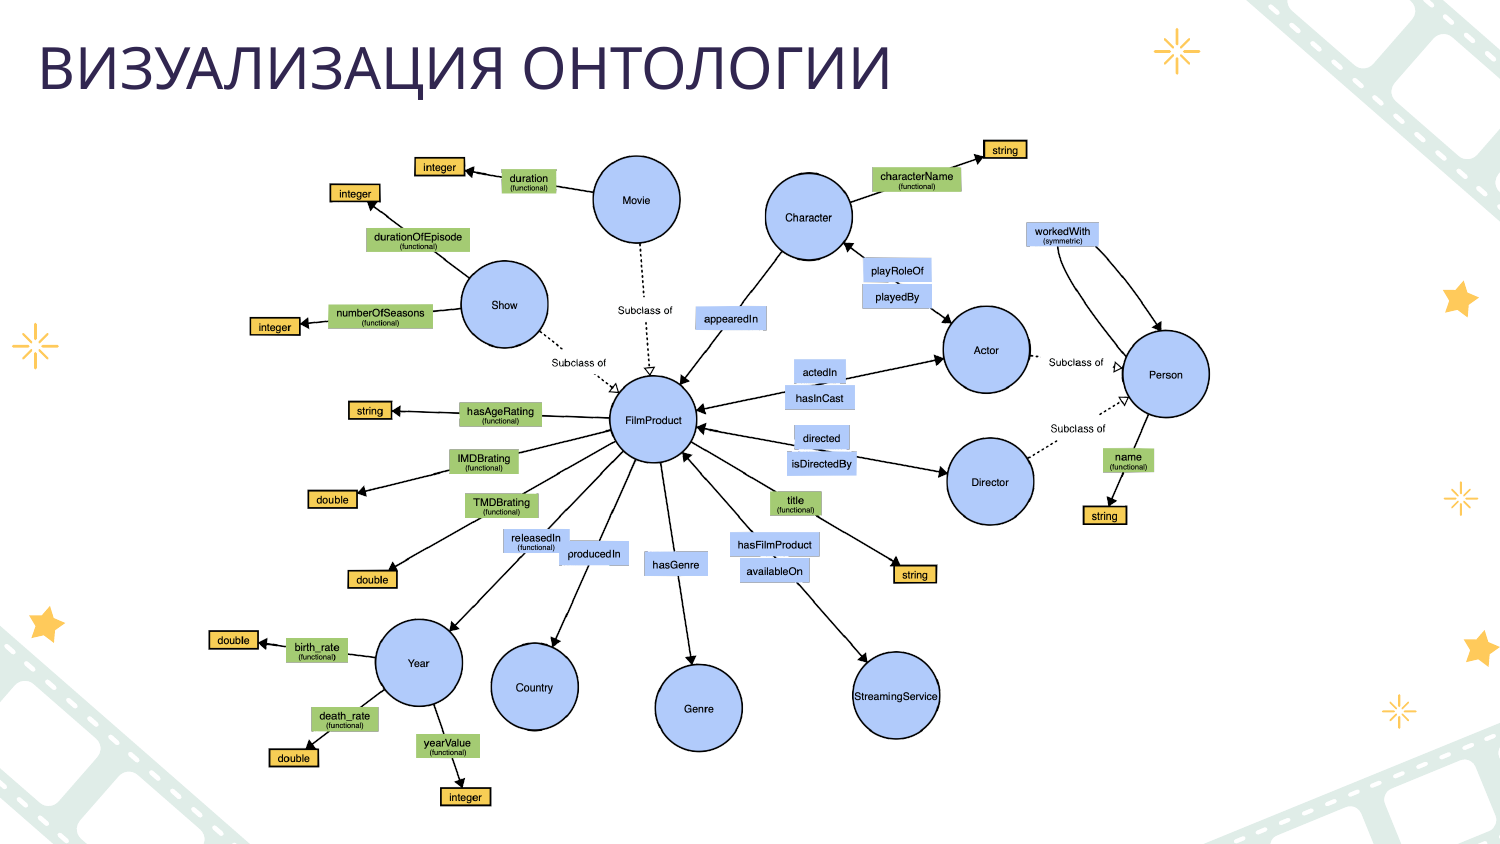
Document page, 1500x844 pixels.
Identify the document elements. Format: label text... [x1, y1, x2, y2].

picture [196, 131, 1215, 816]
title ВИЗУАЛИЗАЦИЯ ОНТОЛОГИИ [22, 16, 1287, 111]
